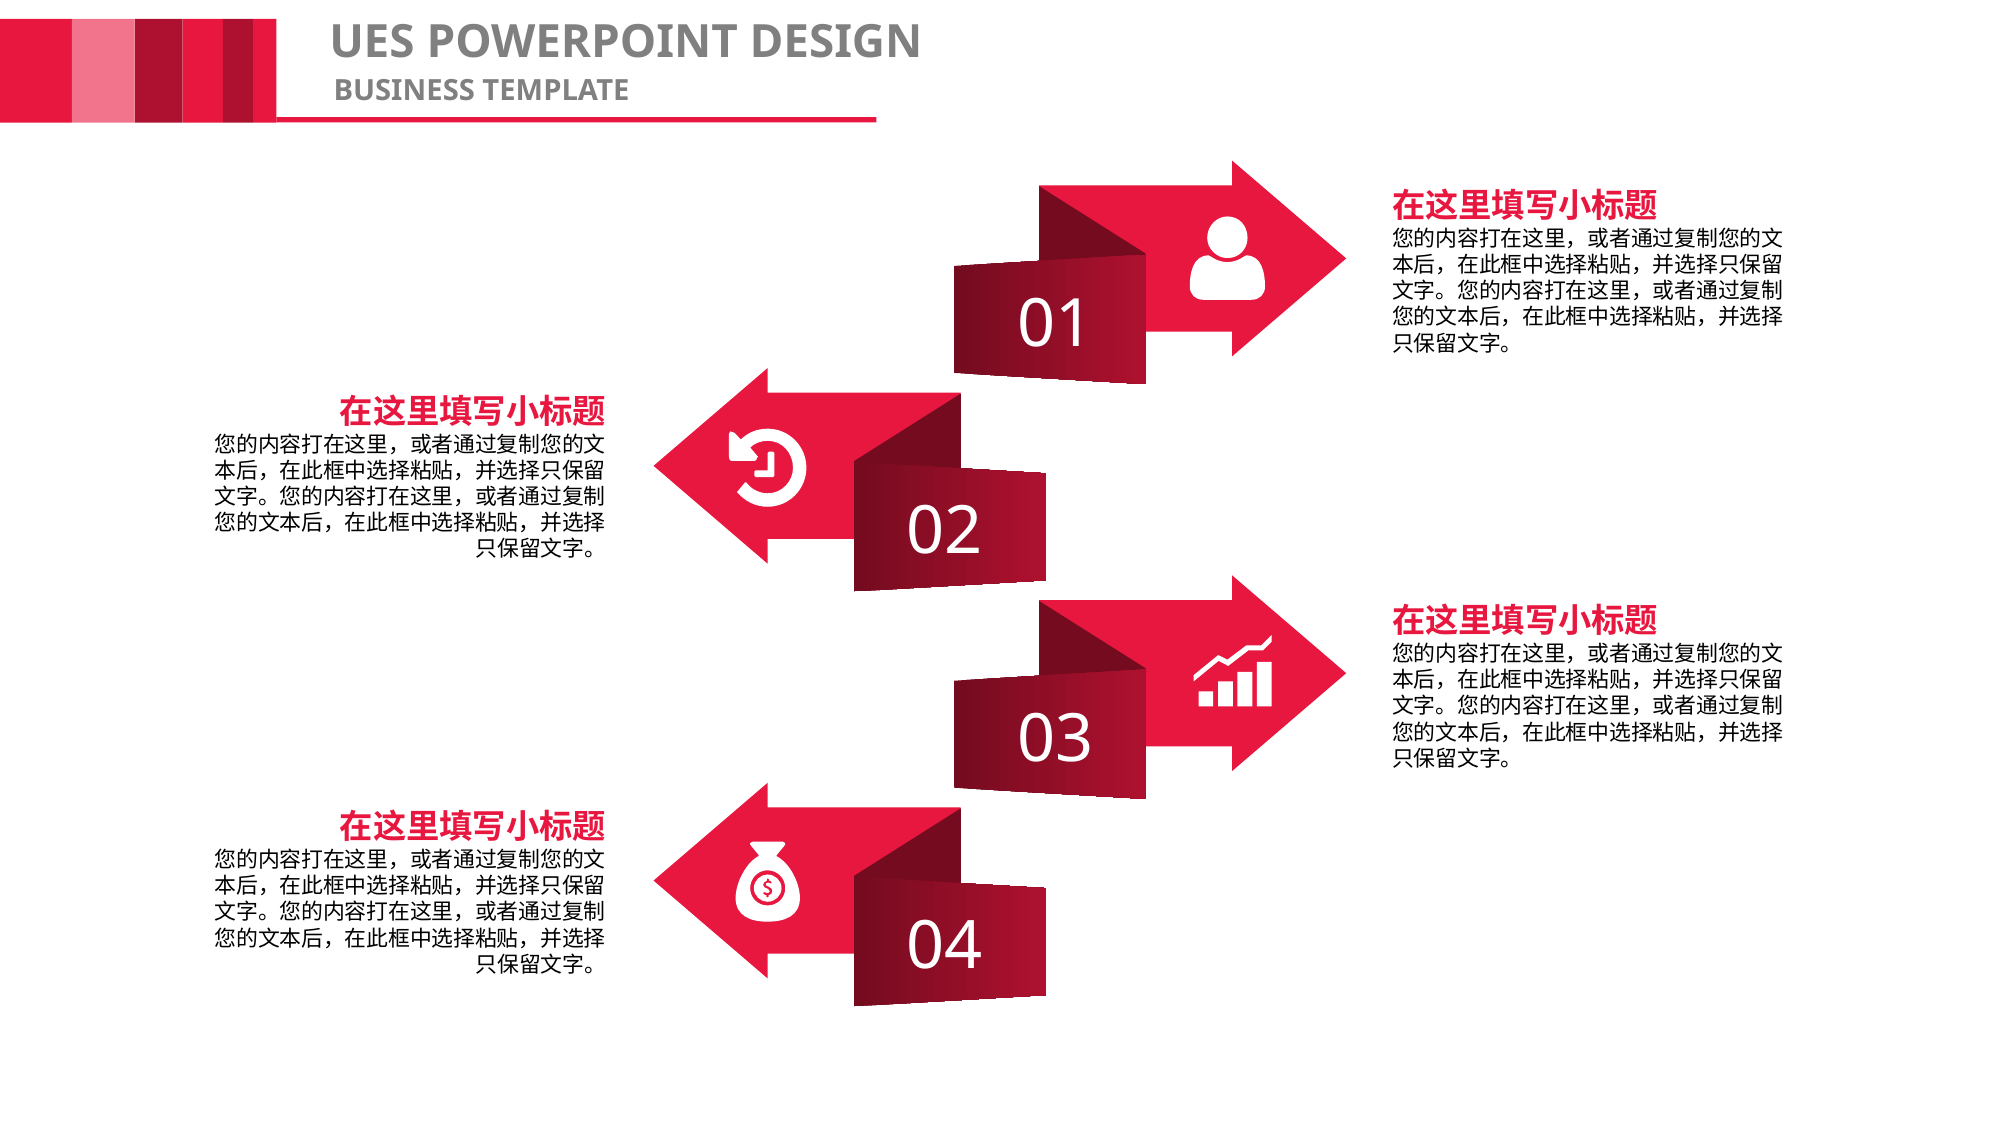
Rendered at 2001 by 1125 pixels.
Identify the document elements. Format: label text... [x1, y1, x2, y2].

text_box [1193, 635, 1272, 707]
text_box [653, 367, 1046, 592]
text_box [653, 782, 1046, 1007]
text_box 在这里填写小标题 您的内容打在这里，或者通过复制您的文本后，在此框中选择粘贴，并选择只保留文字。您的内容打在这里，或者通过复制您的文本后，在此框中选择粘贴，并选择只保留文字。 [201, 390, 606, 562]
text_box 在这里填写小标题 您的内容打在这里，或者通过复制您的文本后，在此框中选择粘贴，并选择只保留文字。您的内容打在这里，或者通过复制您的文本后，在此框中选择粘贴，并选择只保留文字。 [1392, 184, 1802, 356]
text_box 在这里填写小标题 您的内容打在这里，或者通过复制您的文本后，在此框中选择粘贴，并选择只保留文字。您的内容打在这里，或者通过复制您的文本后，在此框中选择粘贴，并选择只保留文字。 [1392, 599, 1802, 771]
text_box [953, 160, 1347, 385]
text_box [735, 841, 800, 922]
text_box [953, 575, 1347, 799]
text_box 在这里填写小标题 您的内容打在这里，或者通过复制您的文本后，在此框中选择粘贴，并选择只保留文字。您的内容打在这里，或者通过复制您的文本后，在此框中选择粘贴，并选择只保留文字。 [201, 805, 606, 977]
title UES POWERPOINT DESIGN [329, 17, 1059, 69]
list BUSINESS TEMPLATE [333, 74, 761, 108]
